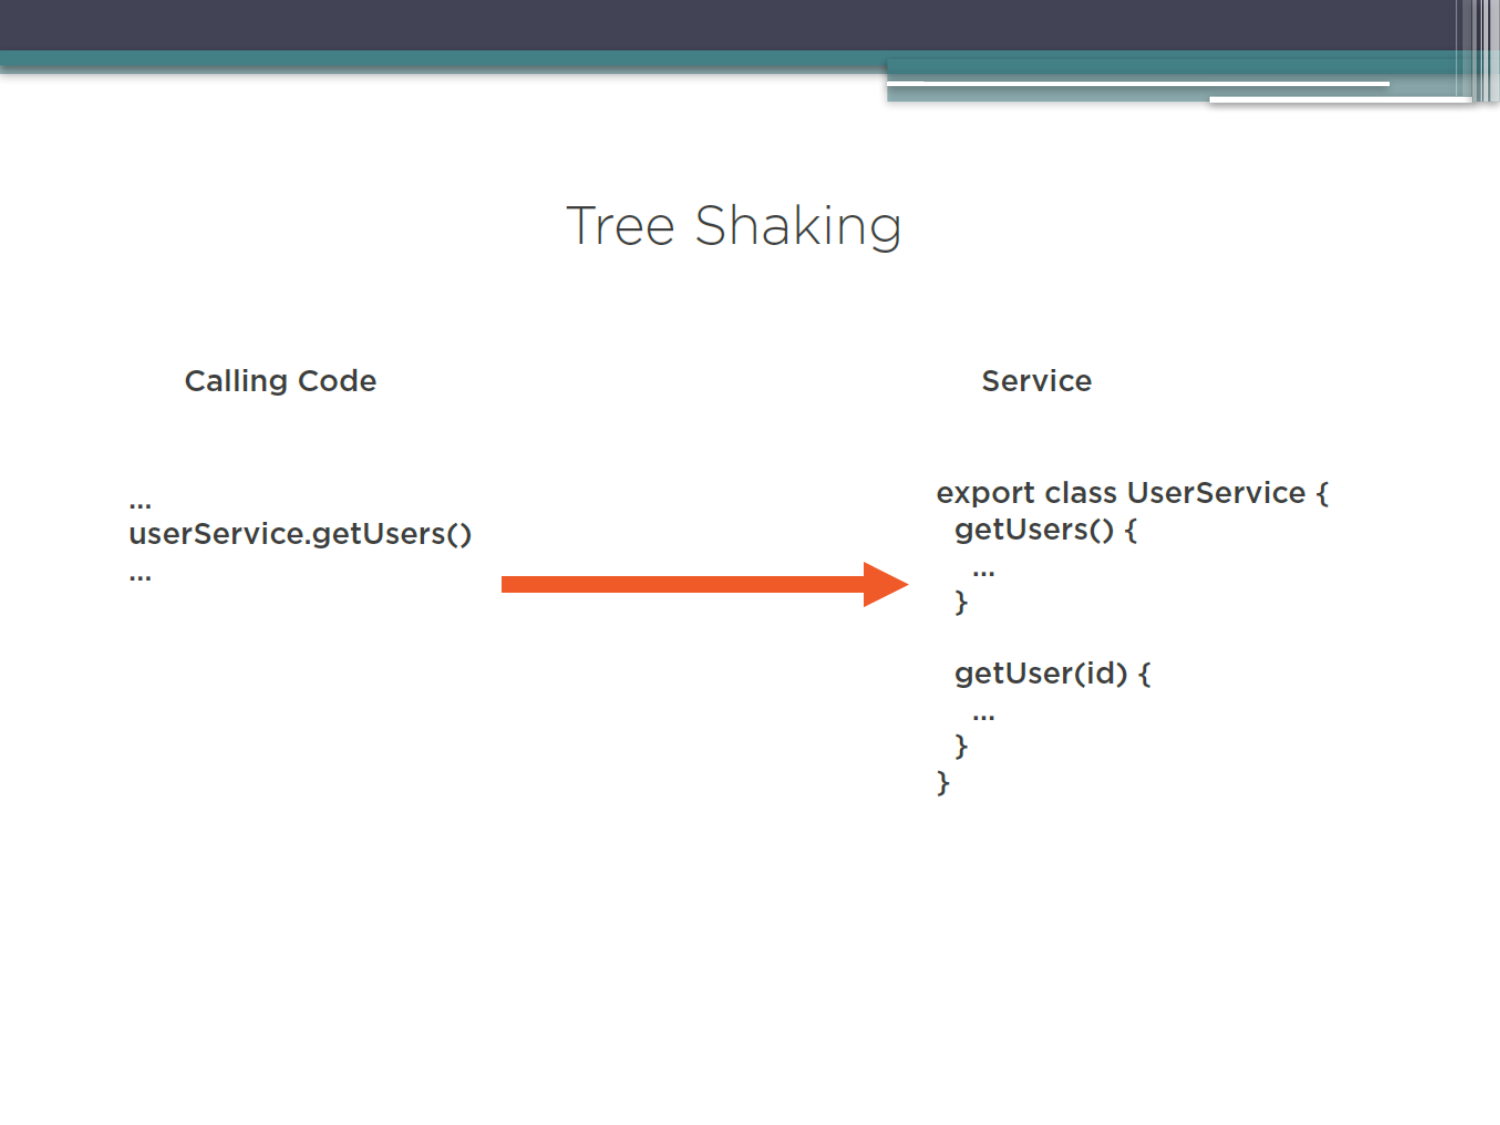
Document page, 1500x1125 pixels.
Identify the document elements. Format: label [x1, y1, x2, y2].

list [62, 162, 1413, 823]
